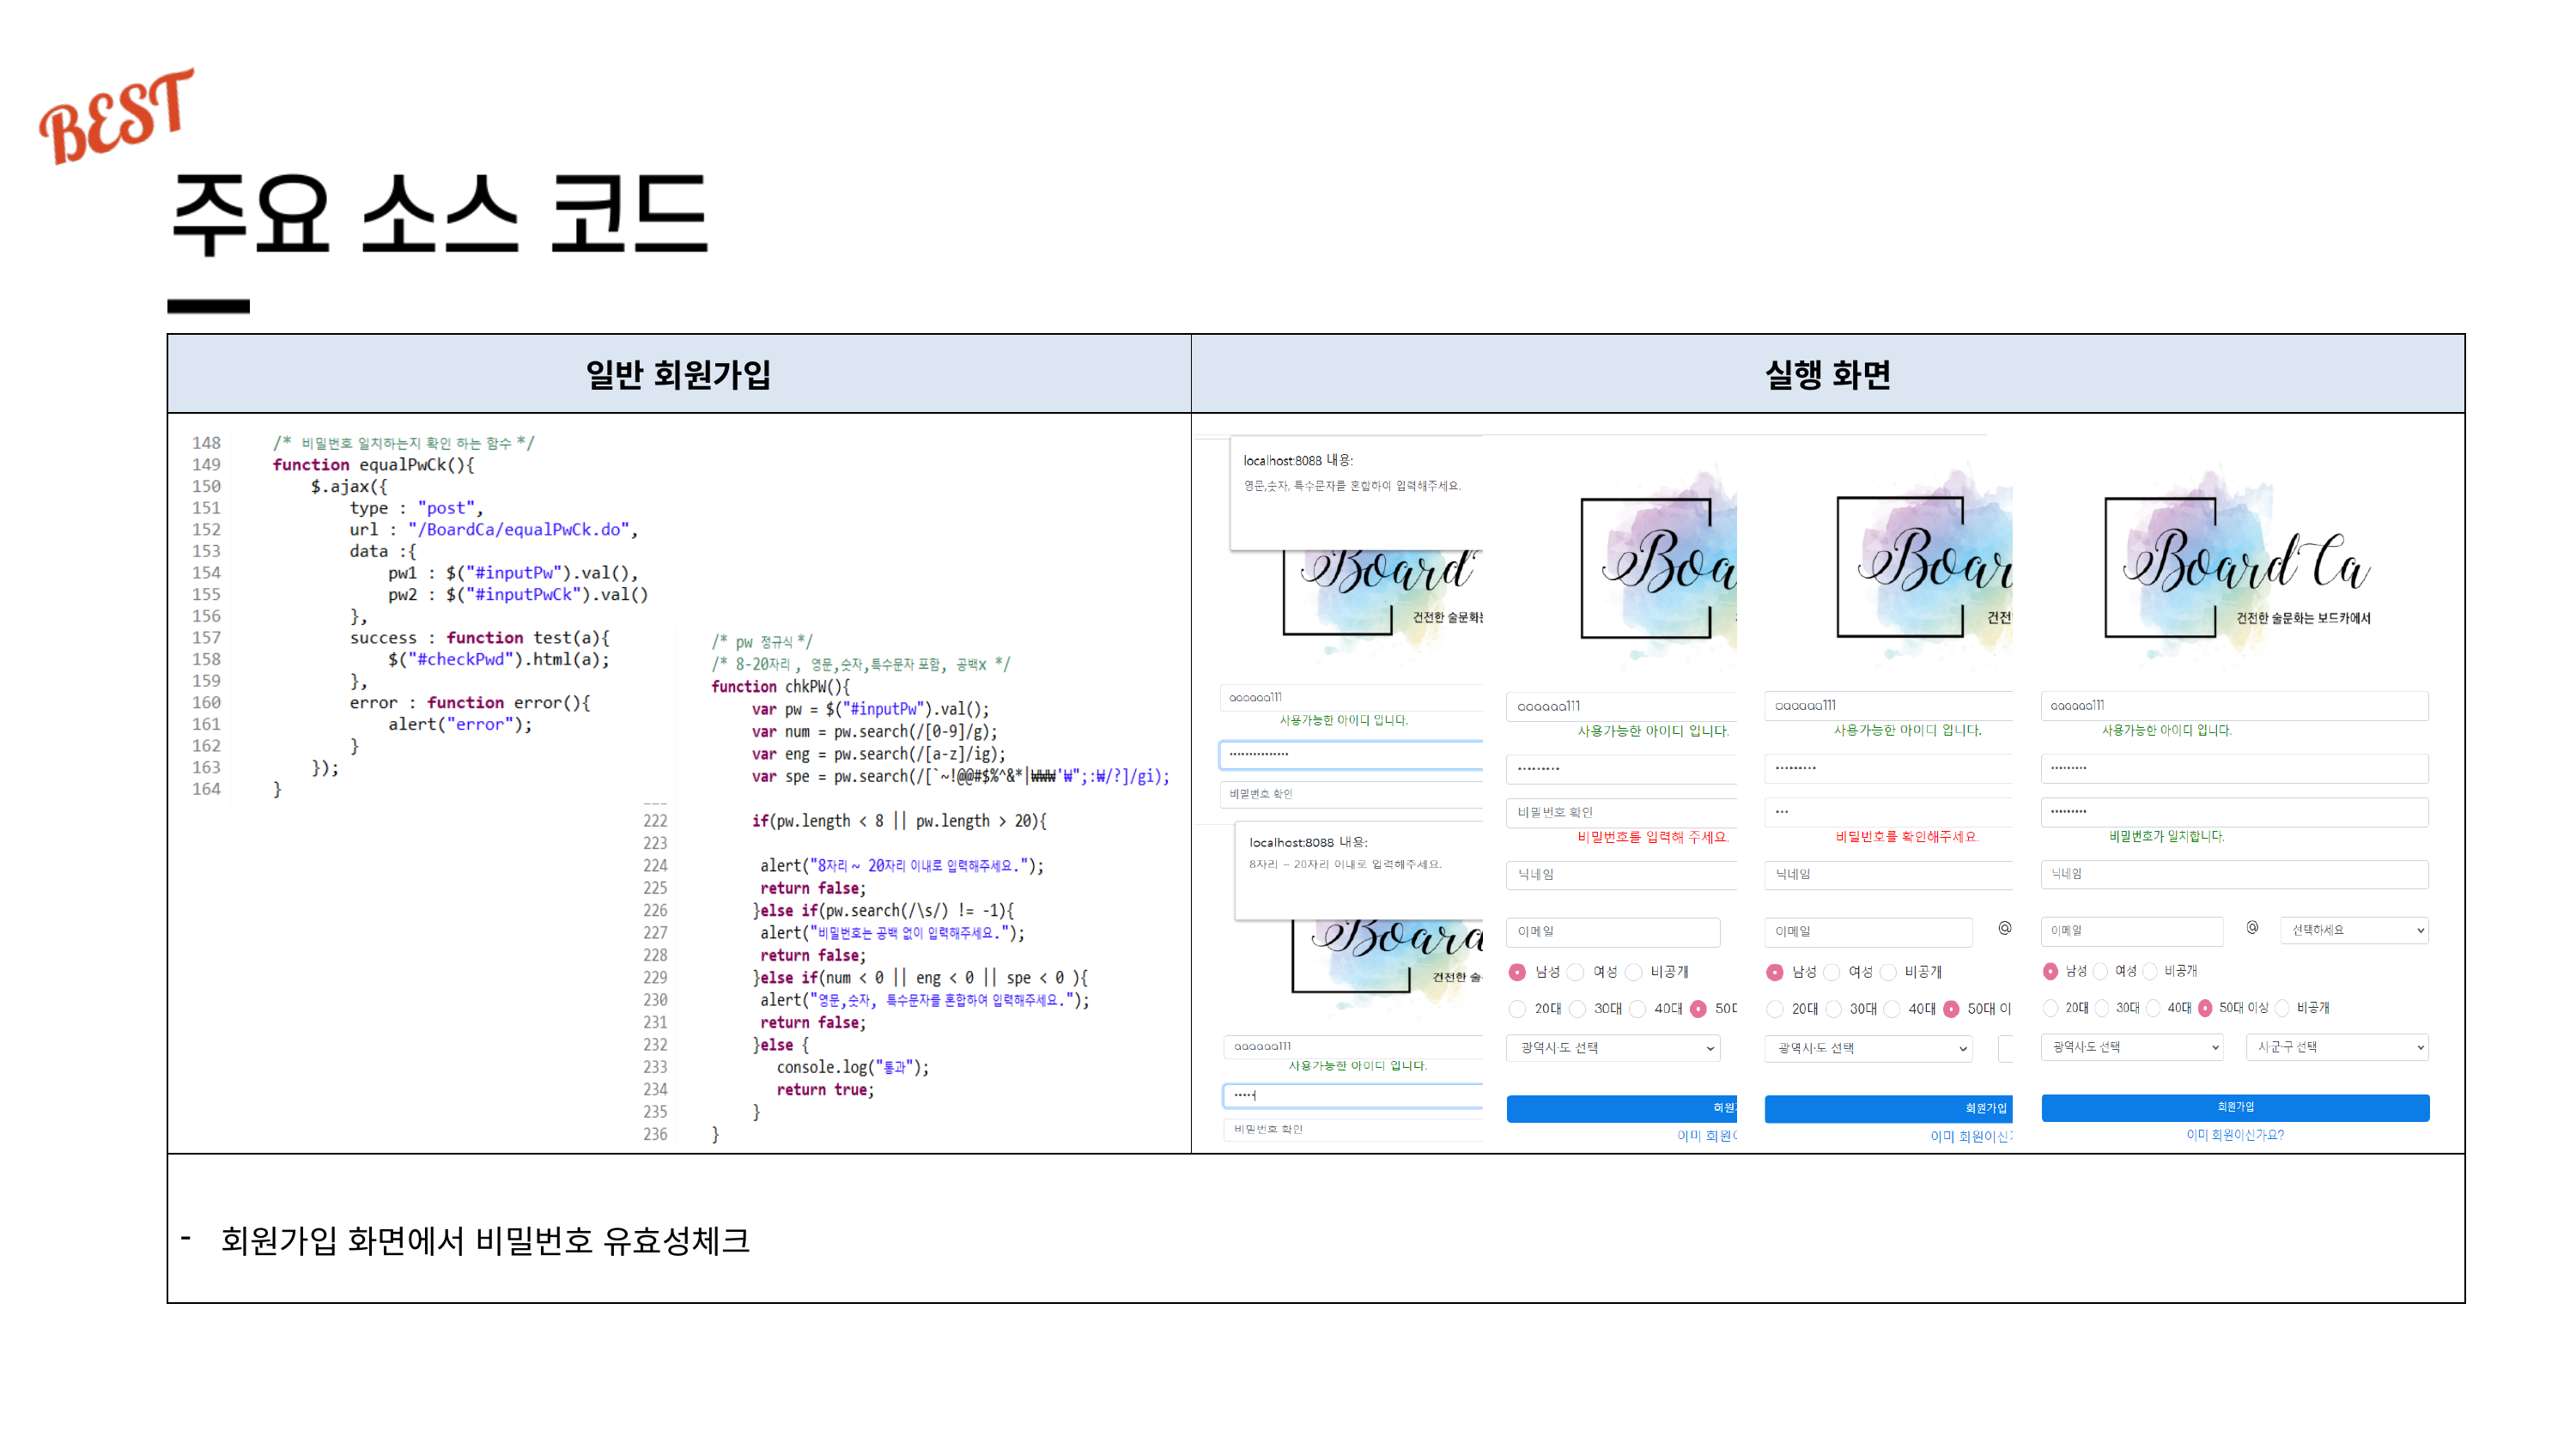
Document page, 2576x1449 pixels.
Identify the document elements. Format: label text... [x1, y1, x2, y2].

picture [15, 30, 755, 298]
picture [192, 433, 1182, 1147]
table_header 일반 회원가입 [168, 335, 1191, 412]
table_cell 회원가입 화면에서 비밀번호 유효성체크 [168, 1155, 2464, 1302]
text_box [167, 279, 250, 334]
table_cell [1192, 414, 2464, 1153]
table_cell [168, 414, 1191, 1153]
table_header 실행 화면 [1192, 335, 2464, 412]
picture [1194, 433, 2458, 1145]
